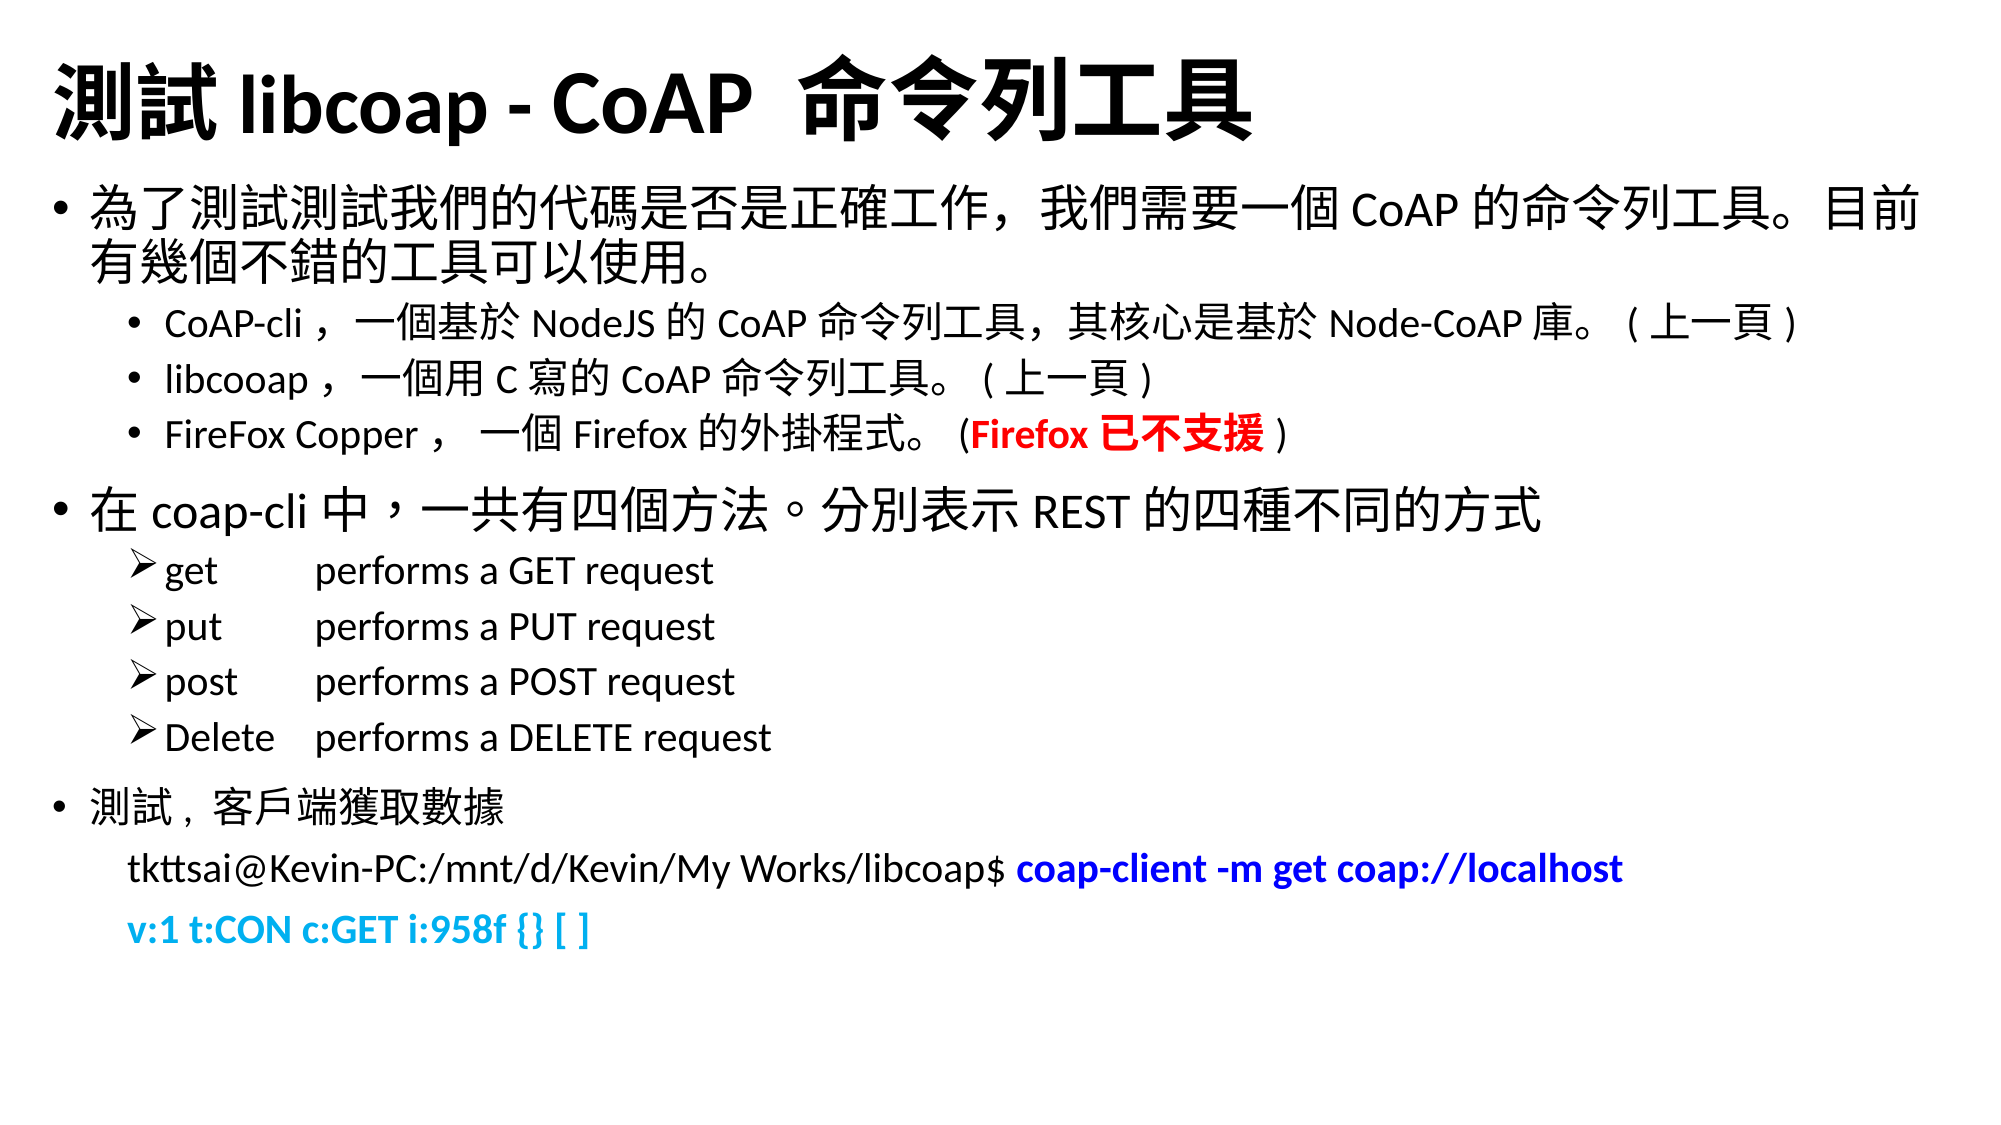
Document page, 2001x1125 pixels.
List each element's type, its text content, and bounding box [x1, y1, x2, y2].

title 測試libcoap - CoAP 命令列工具 [37, 32, 1969, 175]
list 為了測試測試我們的代碼是否是正確工作，我們需要一個CoAP的命令列工具。目前有幾個不錯的工具可以使用。 CoAP-cli，一個基於NodeJS的CoAP命令列工具，其核心是基於Node-CoAP庫。(上一頁) libcooap，一個用C寫的CoAP命令列工具。(上一頁) FireFox Copper， 一個Firefox的外掛程式。(Firefox已不支援) 在coap-cli中，一共有四個方法。分別表示REST的四種不同的方式 get performs a GET request put performs a PUT request post performs a POST request Delete performs a DELETE request 測試, 客戶端獲取數據 tkttsai@Kevin-PC:/mnt/d/Kevin/My Works/libcoap$ coap-client -m get coap://localhost v:1 t:CON c:GET i:958f {} [ ] [37, 175, 1969, 1109]
